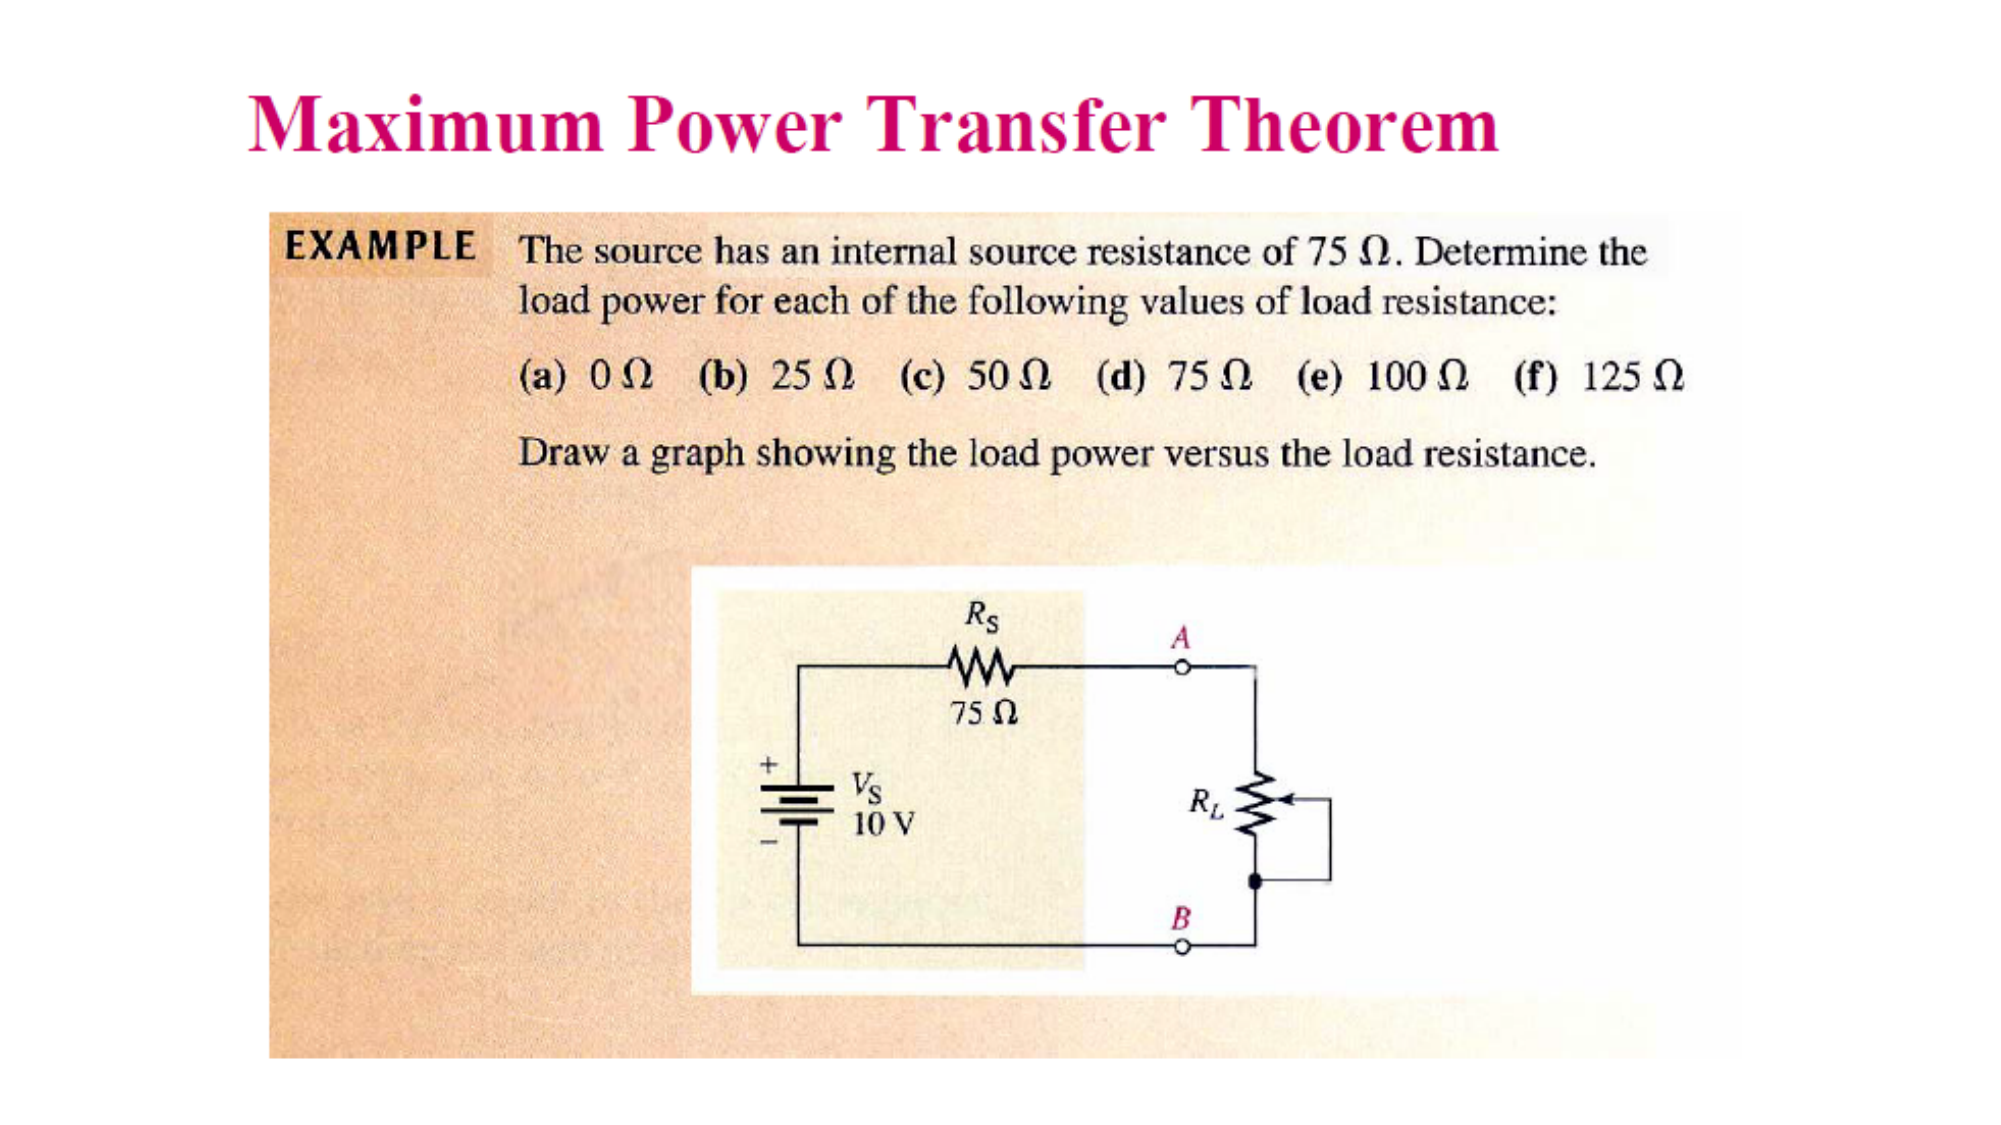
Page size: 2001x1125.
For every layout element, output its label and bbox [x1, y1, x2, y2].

list [227, 76, 1795, 1061]
